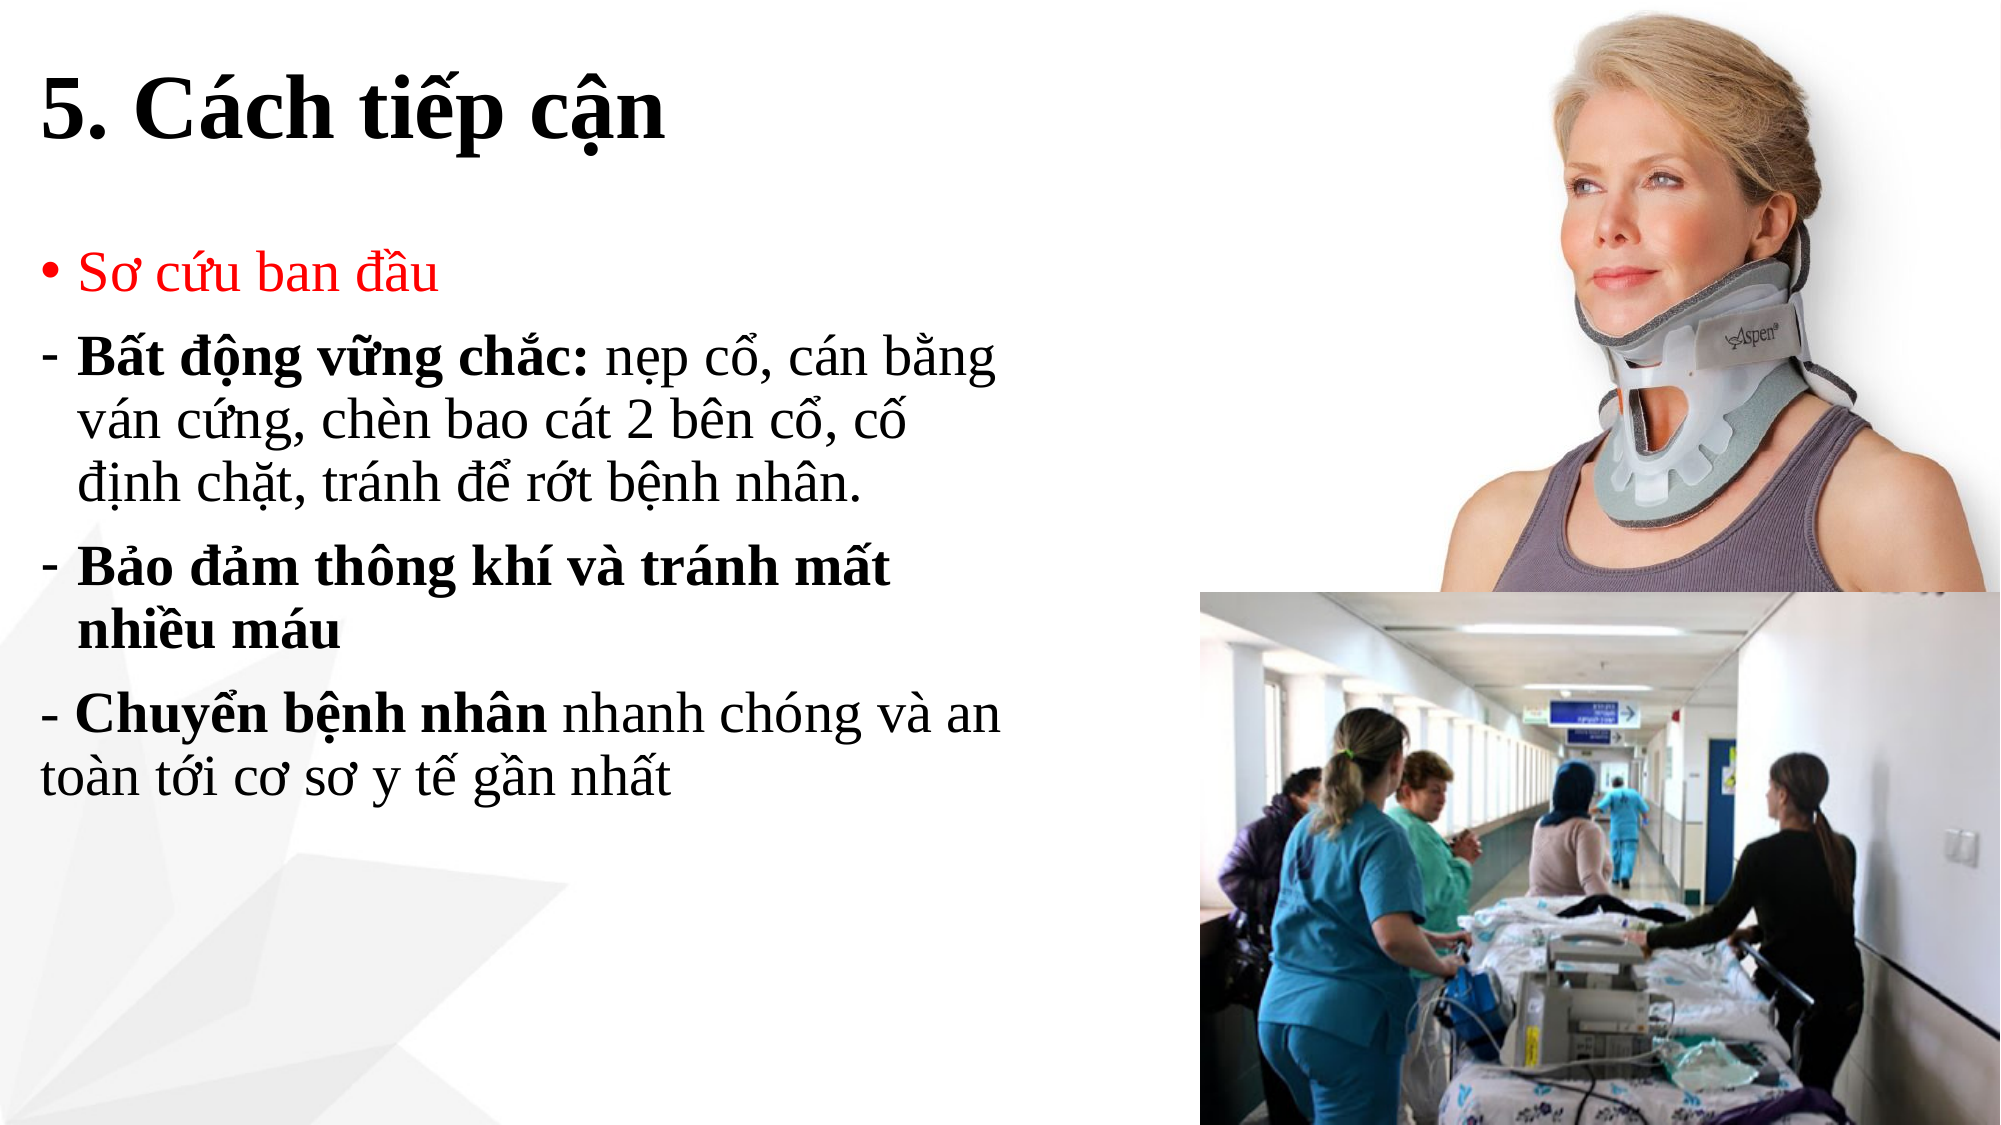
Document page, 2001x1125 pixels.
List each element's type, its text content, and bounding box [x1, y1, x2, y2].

list Sơ cứu ban đầu Bất động vững chắc: nẹp cổ, cán bằng ván cứng, chèn bao cát 2 bên cổ, cố định chặt, tránh để rớt bệnh nhân. Bảo đảm thông khí và tránh mất nhiều máu - Chuyển bệnh nhân nhanh chóng và an toàn tới cơ sơ y tế gần nhất [25, 233, 1029, 948]
title 5. Cách tiếp cận [25, 0, 1416, 218]
picture [0, 0, 2001, 1125]
